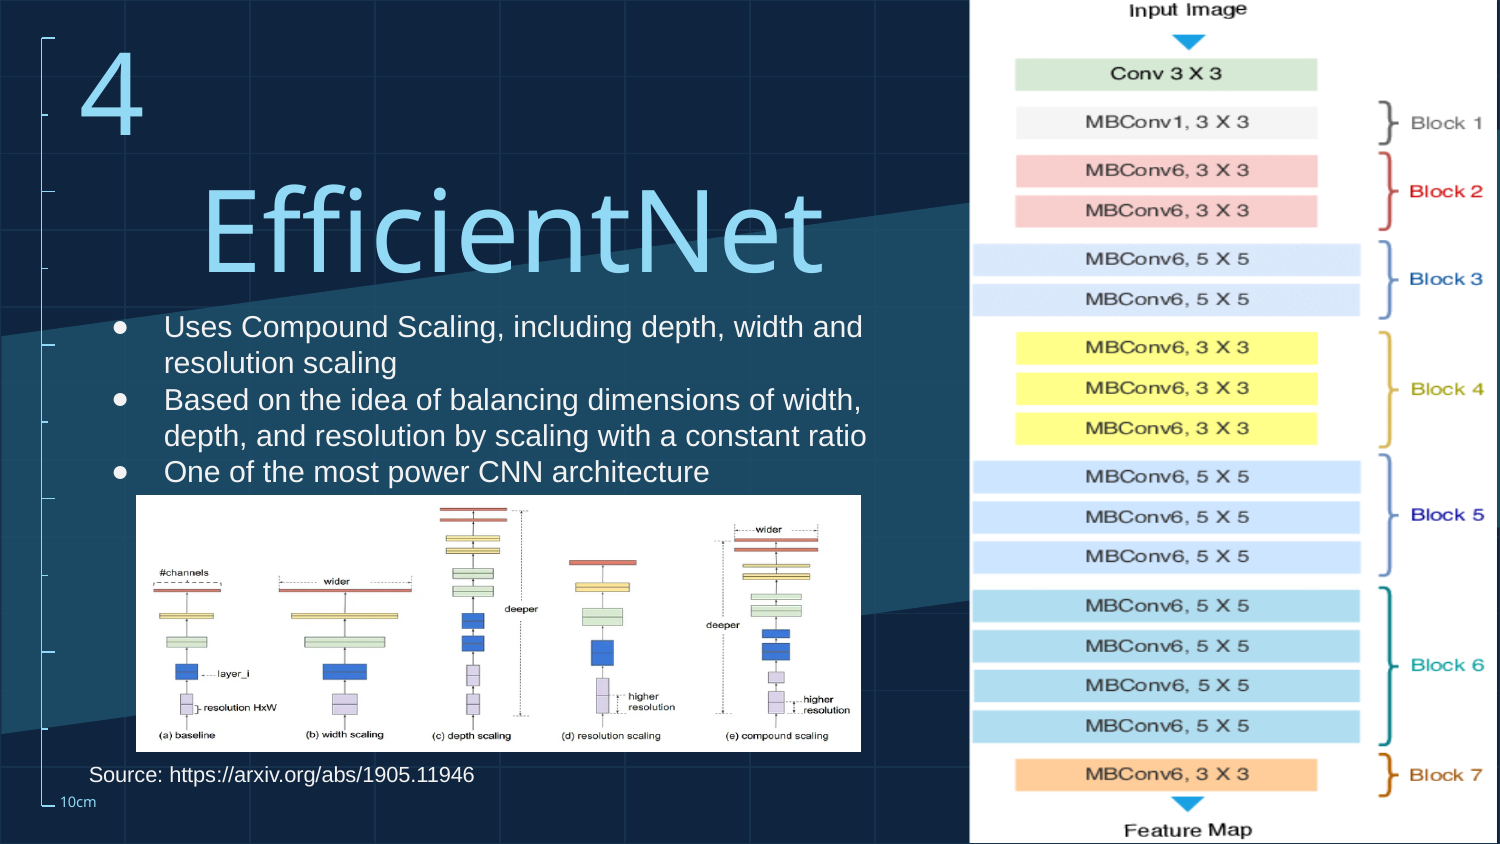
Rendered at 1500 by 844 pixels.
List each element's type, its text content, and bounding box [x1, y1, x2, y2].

title BASE MODEL 4 EfficientNet [64, 40, 954, 311]
picture [136, 0, 1500, 843]
subtitle Uses Compound Scaling, including depth, width and resolution scaling Based on the idea of balancing dimensions of width, depth, and resolution by scaling with a constant ratio One of the most power CNN architecture Source: https://arxiv.org/abs/1905.11946 [73, 292, 909, 820]
